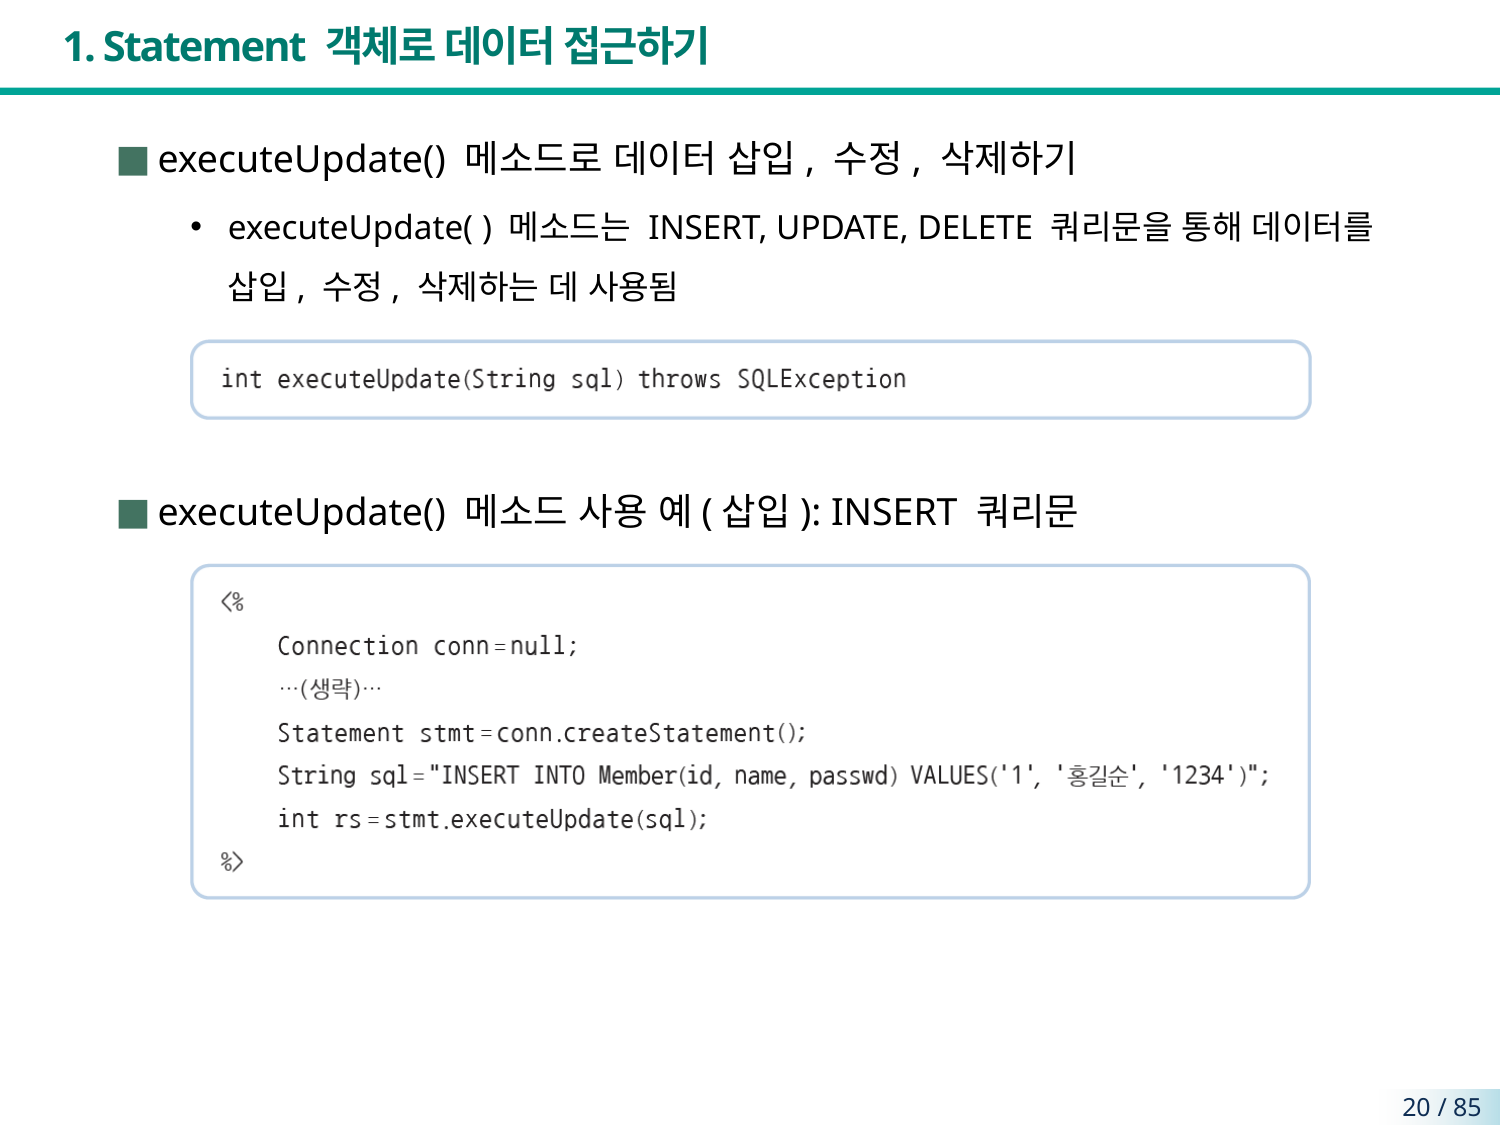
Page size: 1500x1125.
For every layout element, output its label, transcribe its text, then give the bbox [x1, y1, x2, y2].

picture [186, 337, 1314, 422]
picture [186, 559, 1314, 901]
list executeUpdate() 메소드로 데이터 삽입, 수정, 삭제하기 executeUpdate( ) 메소드는 INSERT, UPDATE, DELETE 쿼리문을 통해 데이터를 삽입, 수정, 삭제하는 데 사용됨 executeUpdate() 메소드 사용 예(삽입): INSERT 쿼리문 [100, 127, 1459, 1050]
title 1. Statement 객체로 데이터 접근하기 [47, 5, 1325, 84]
